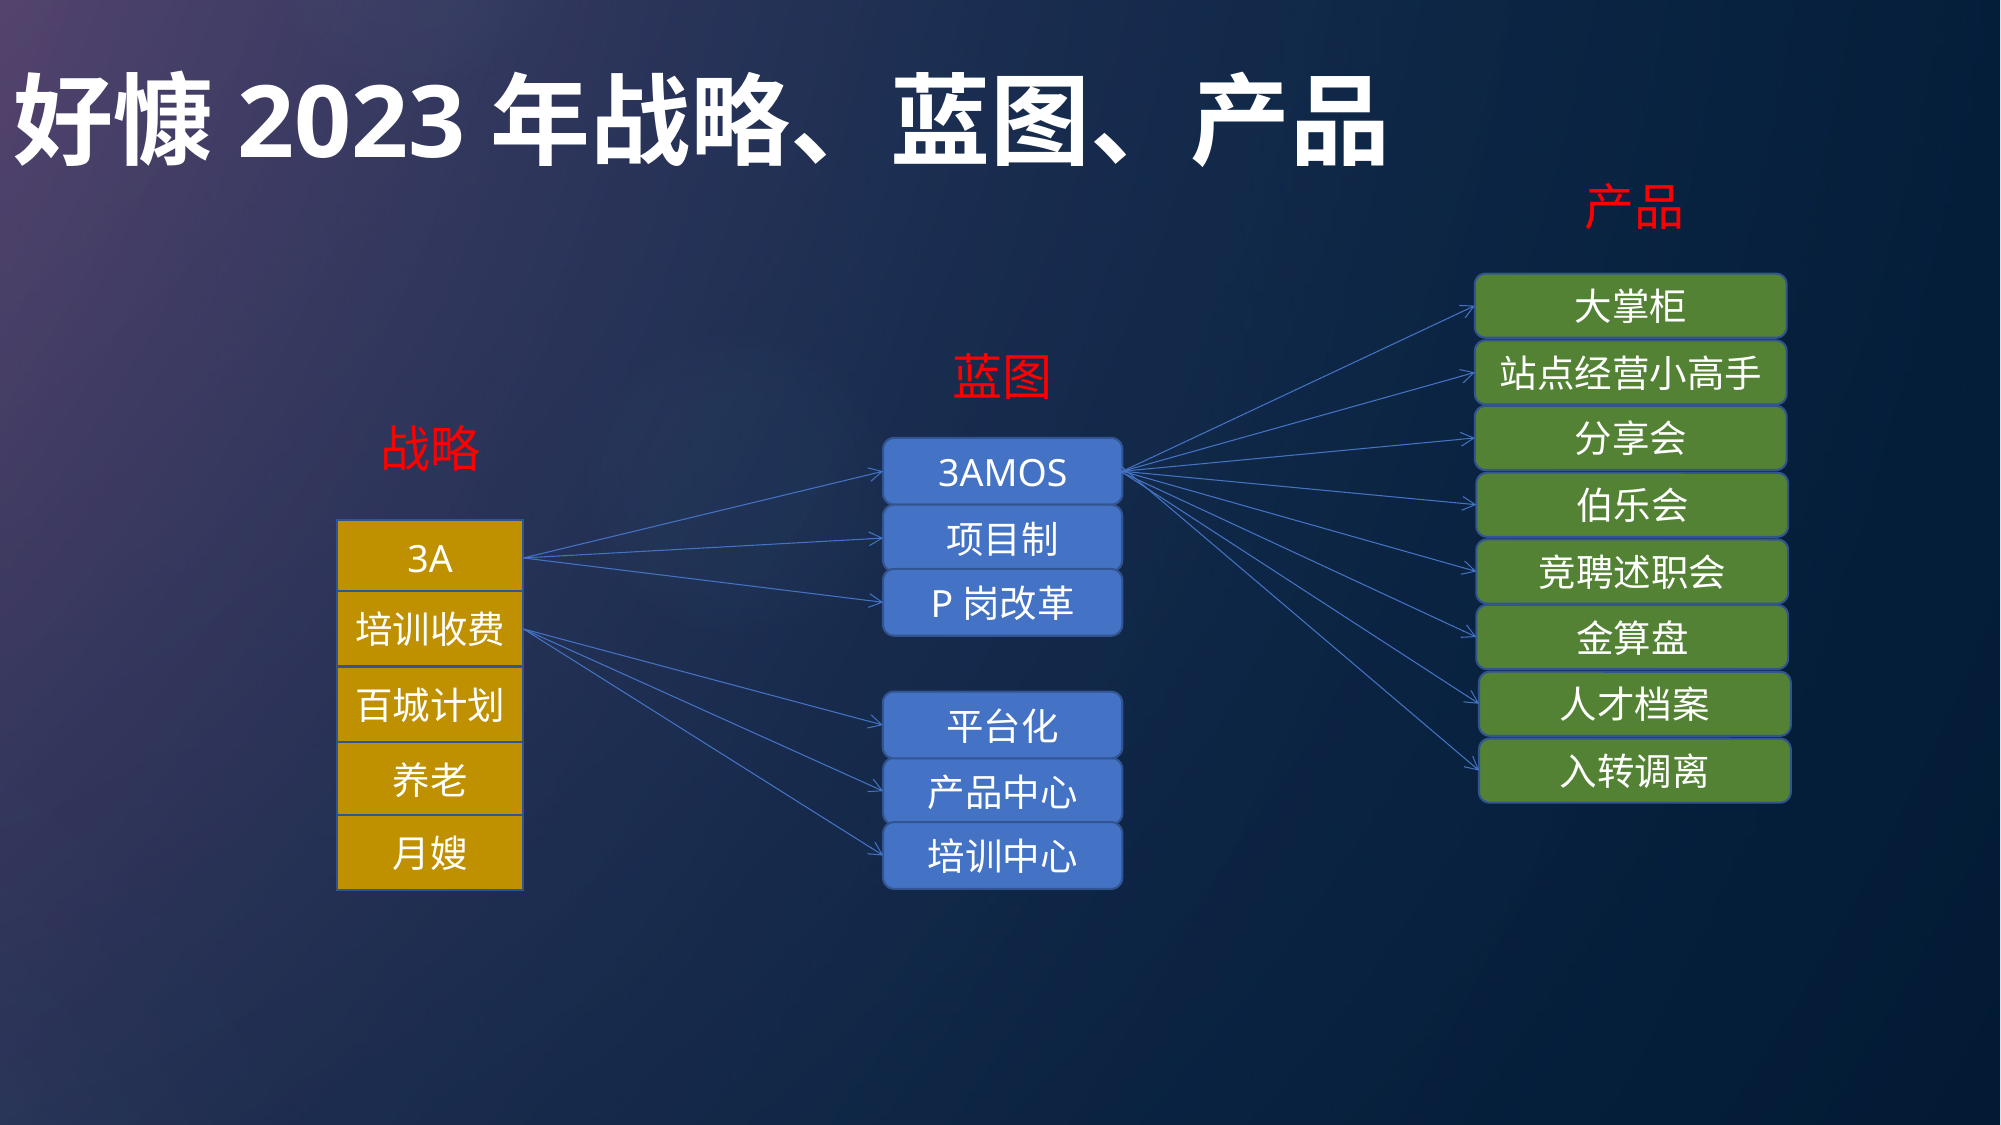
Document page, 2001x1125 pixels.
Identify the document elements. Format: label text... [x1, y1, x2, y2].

text_box 战略 [365, 410, 496, 485]
text_box P岗改革 [881, 567, 1114, 637]
text_box 养老 [336, 741, 523, 814]
text_box 分享会 [1475, 404, 1788, 471]
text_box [523, 471, 884, 538]
text_box 百城计划 [336, 665, 523, 741]
text_box 站点经营小高手 [1475, 339, 1788, 405]
text_box 好慷2023年战略、蓝图、产品 [0, 50, 1405, 185]
picture [0, 0, 2001, 1125]
text_box 金算盘 [1480, 603, 1790, 671]
text_box 入转调离 [1477, 737, 1792, 804]
text_box 3AMOS [882, 436, 1122, 505]
text_box 蓝图 [937, 337, 1068, 413]
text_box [523, 538, 884, 557]
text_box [523, 557, 884, 603]
text_box 项目制 [884, 503, 1114, 570]
text_box 人才档案 [1480, 670, 1792, 737]
text_box 3A [336, 519, 523, 590]
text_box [523, 628, 883, 725]
text_box 培训收费 [336, 590, 524, 665]
text_box 平台化 [884, 690, 1114, 760]
text_box 培训中心 [882, 821, 1124, 890]
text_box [1114, 460, 1480, 771]
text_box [523, 628, 884, 856]
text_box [1122, 372, 1475, 437]
text_box 产品中心 [884, 758, 1124, 823]
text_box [1122, 305, 1475, 372]
text_box 伯乐会 [1480, 471, 1790, 538]
text_box 产品 [1570, 167, 1700, 243]
text_box 竞聘述职会 [1480, 538, 1790, 604]
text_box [1122, 437, 1475, 460]
text_box 大掌柜 [1473, 272, 1788, 339]
text_box 月嫂 [336, 814, 524, 891]
